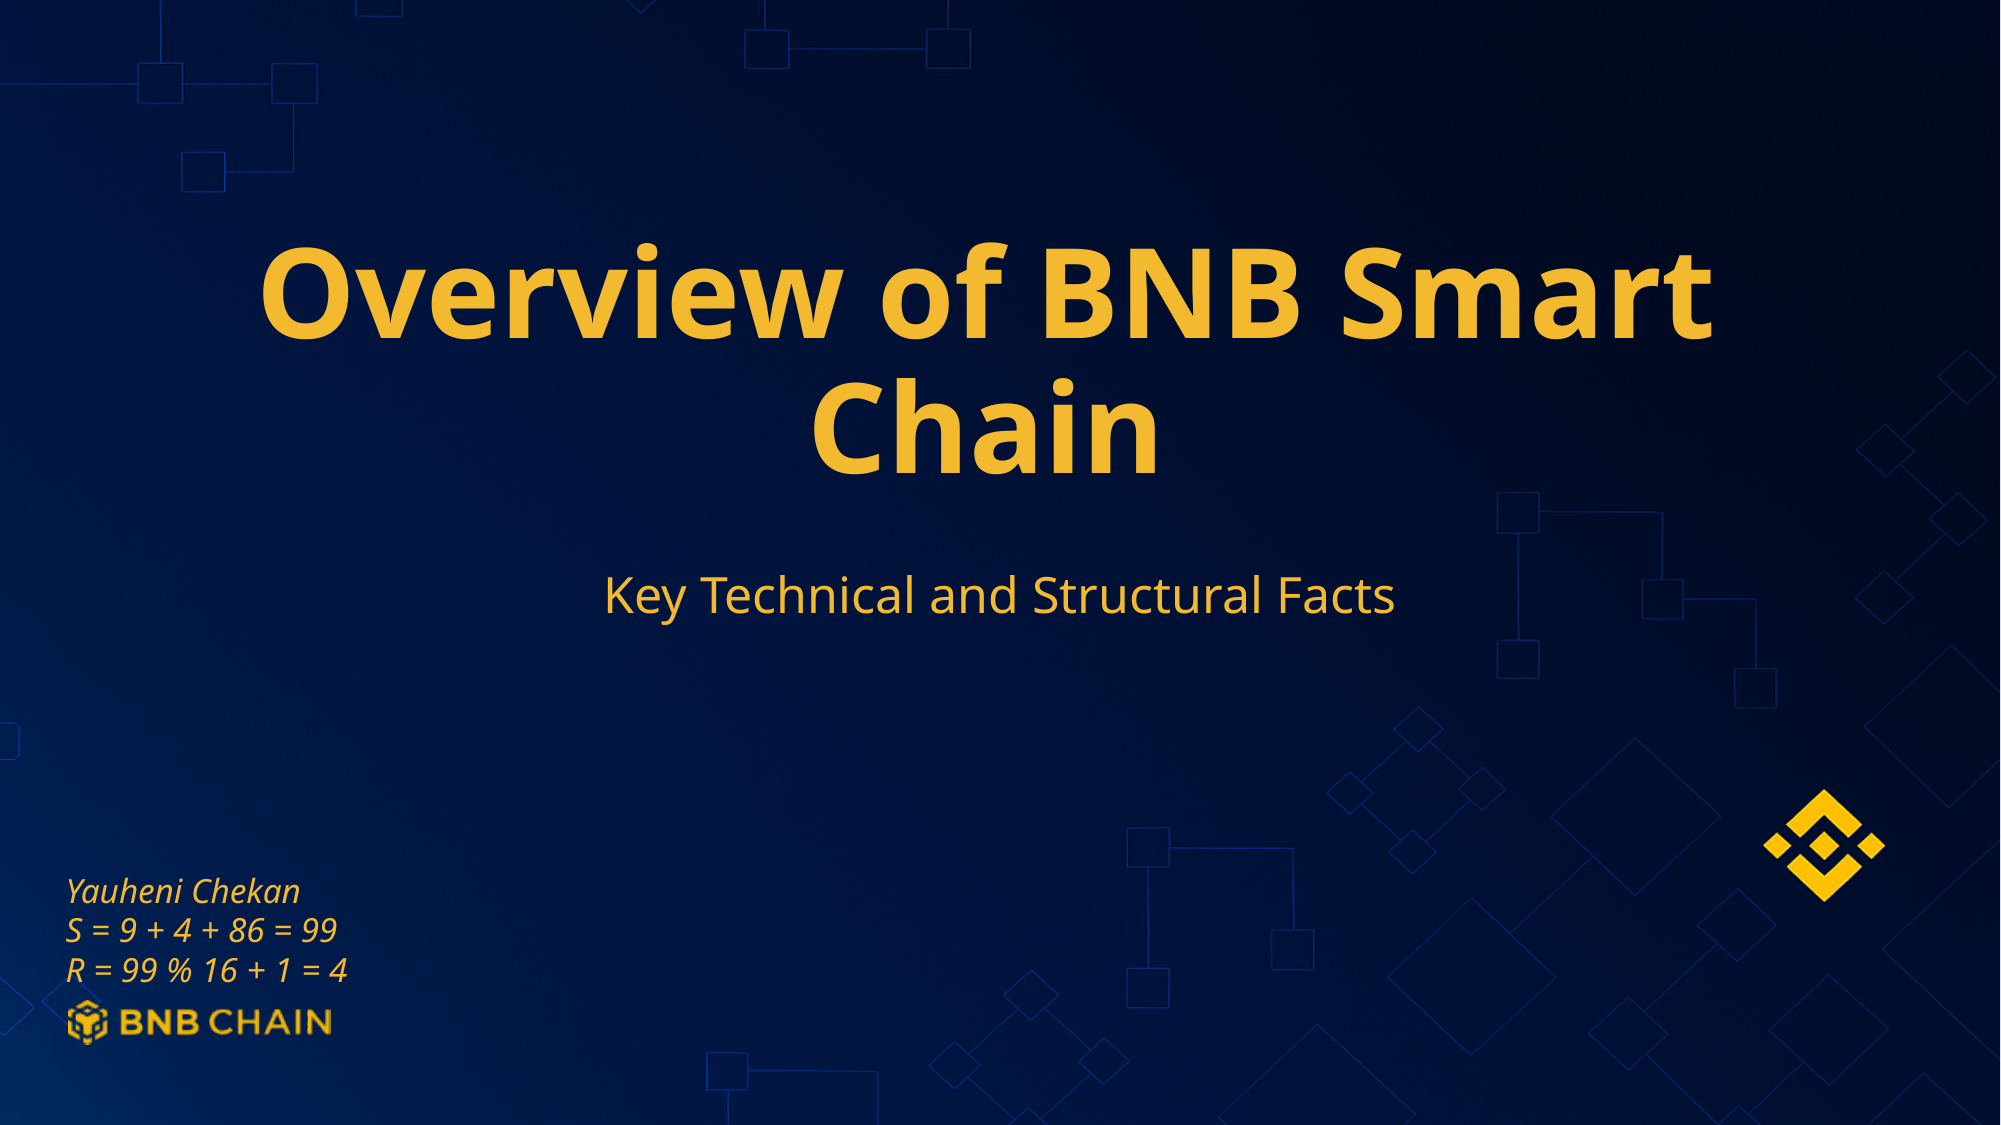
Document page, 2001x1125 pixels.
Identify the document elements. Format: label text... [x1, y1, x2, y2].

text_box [50, 861, 502, 1046]
picture [0, 0, 2001, 1125]
title Overview of BNB Smart Chain [164, 169, 1809, 562]
subtitle Key Technical and Structural Facts [249, 562, 1750, 640]
